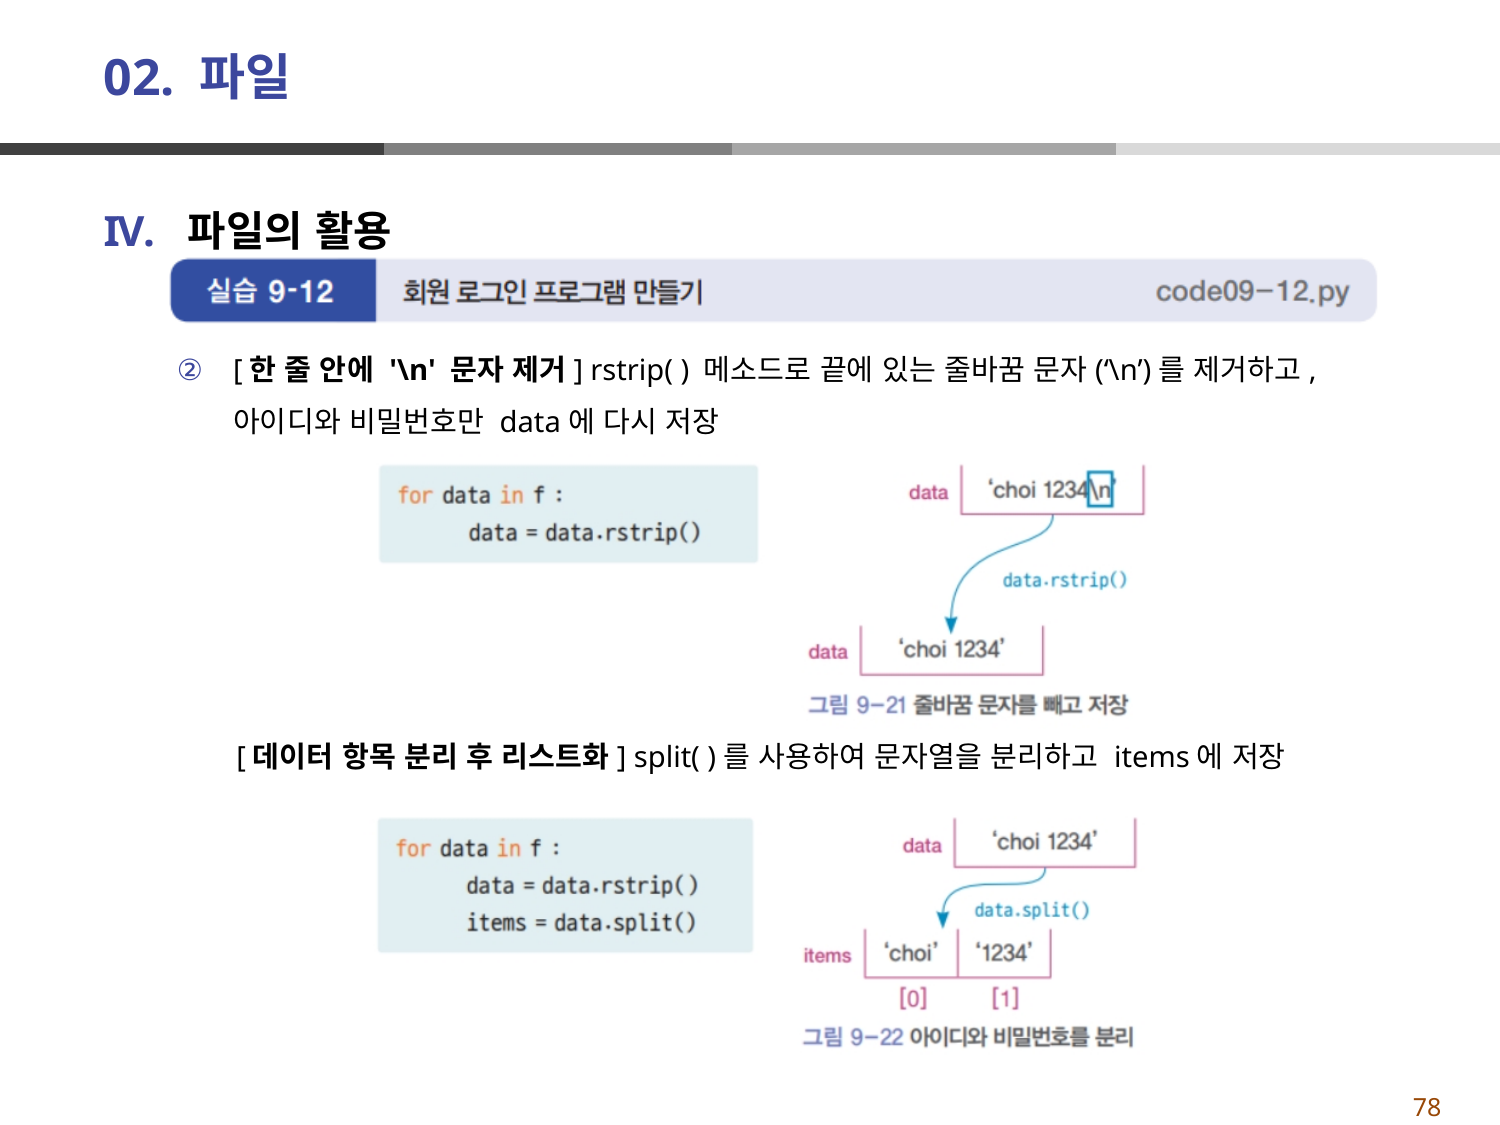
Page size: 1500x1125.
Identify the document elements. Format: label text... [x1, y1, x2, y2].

title 02. 파일 [88, 30, 1400, 121]
picture [361, 435, 1166, 730]
picture [165, 255, 1382, 328]
picture [361, 798, 1159, 1061]
list 파일의 활용 [한 줄 안에 '\n' 문자 제거] rstrip( ) 메소드로 끝에 있는 줄바꿈 문자(‘\n’)를 제거하고, 아이디와 비밀번호만 data에 다시 저장 [데이터 항목 분리 후 리스트화] split( )를 사용하여 문자열을 분리하고 items에 저장 [88, 172, 1436, 1102]
